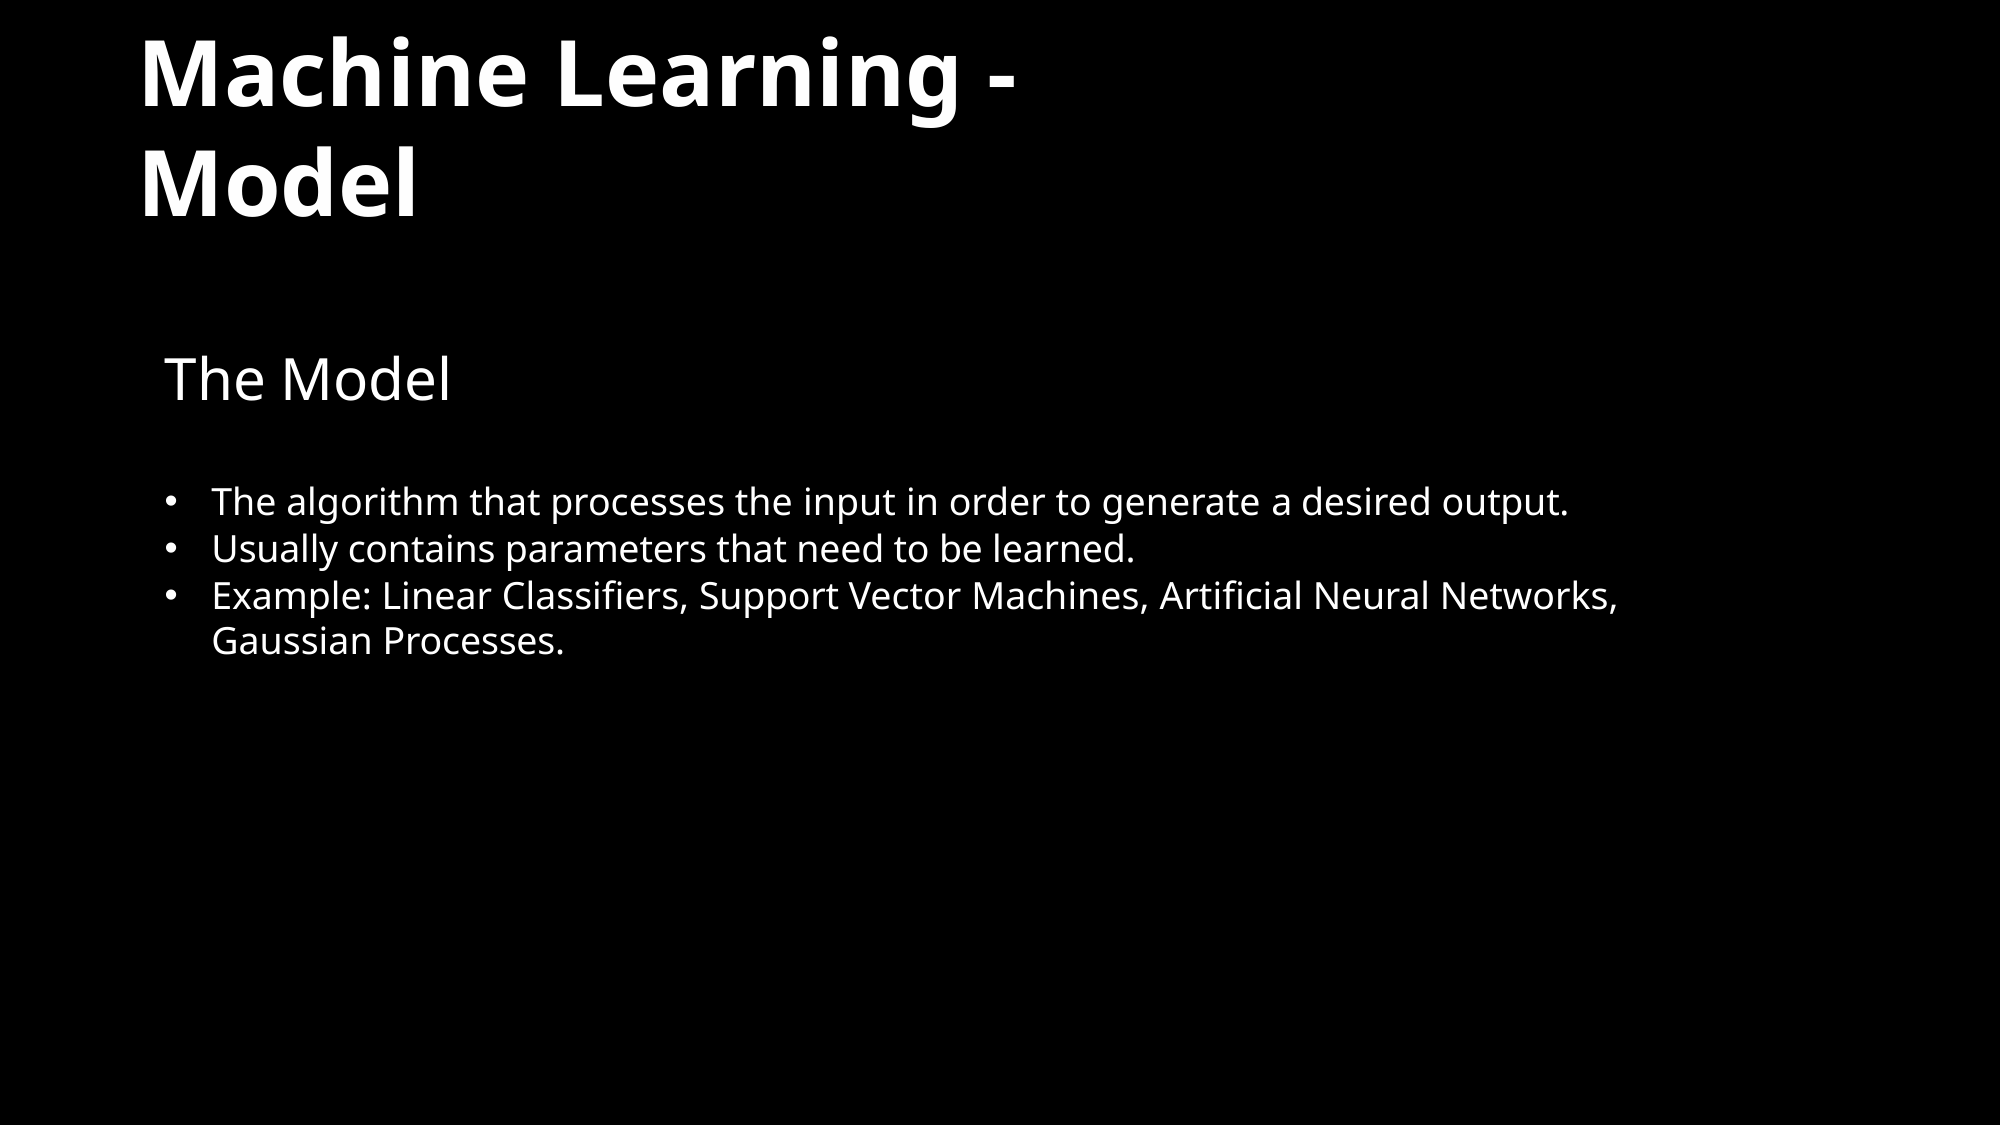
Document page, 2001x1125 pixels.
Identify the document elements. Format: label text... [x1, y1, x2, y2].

title Machine Learning - Model [135, 12, 1312, 235]
text_box The algorithm that processes the input in order to generate a desired output. Usually contains parameters that need to be learned. Example: Linear Classifiers, Support Vector Machines, Artificial Neural Networks, Gaussian Processes. [162, 476, 1760, 710]
text_box The Model [162, 340, 713, 413]
